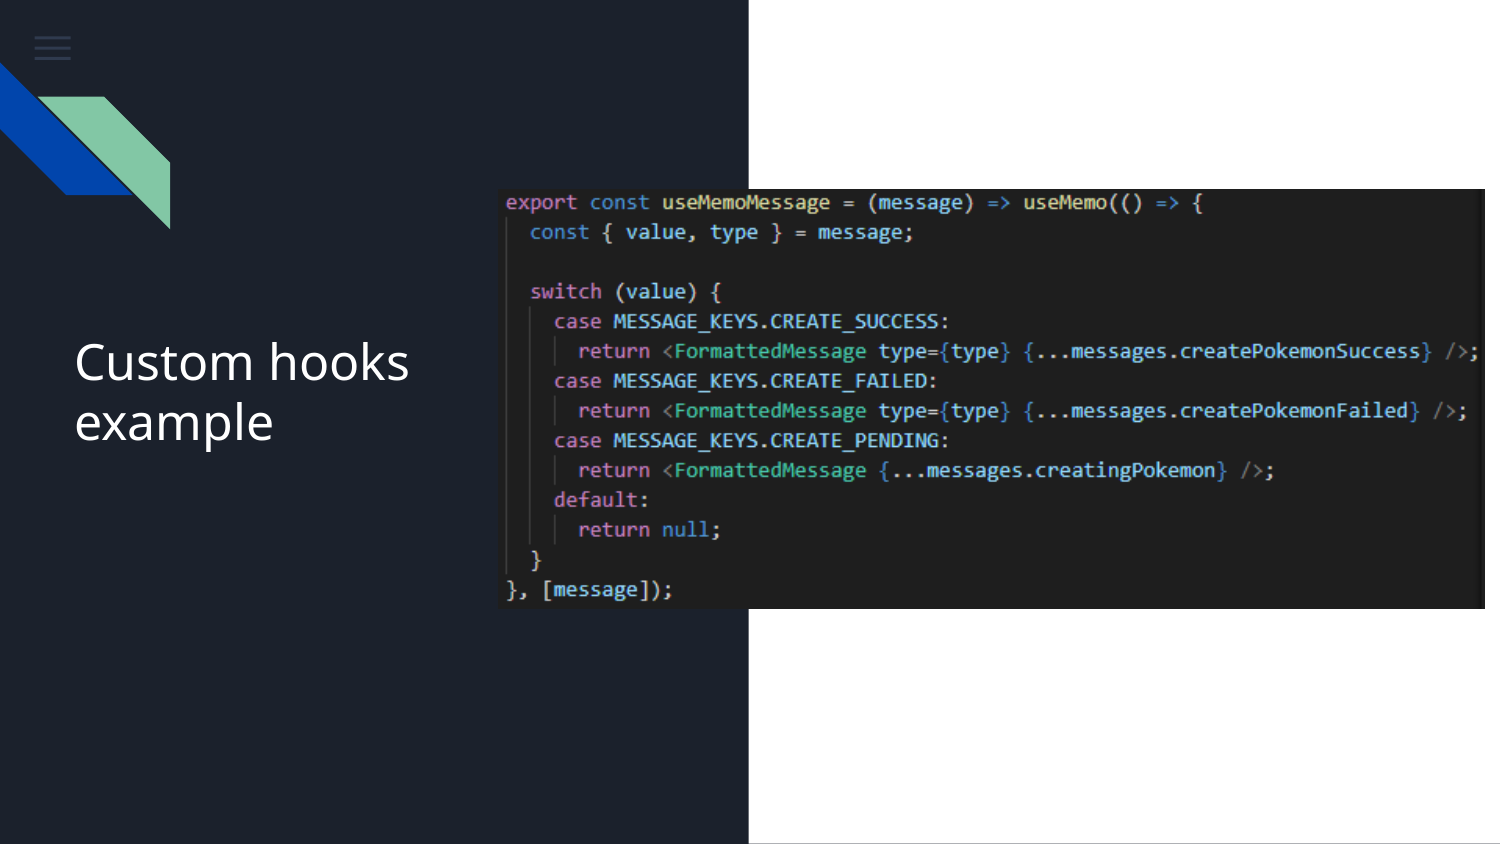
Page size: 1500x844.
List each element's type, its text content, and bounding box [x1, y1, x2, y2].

picture [498, 189, 1486, 610]
title Custom hooks example [59, 315, 493, 484]
